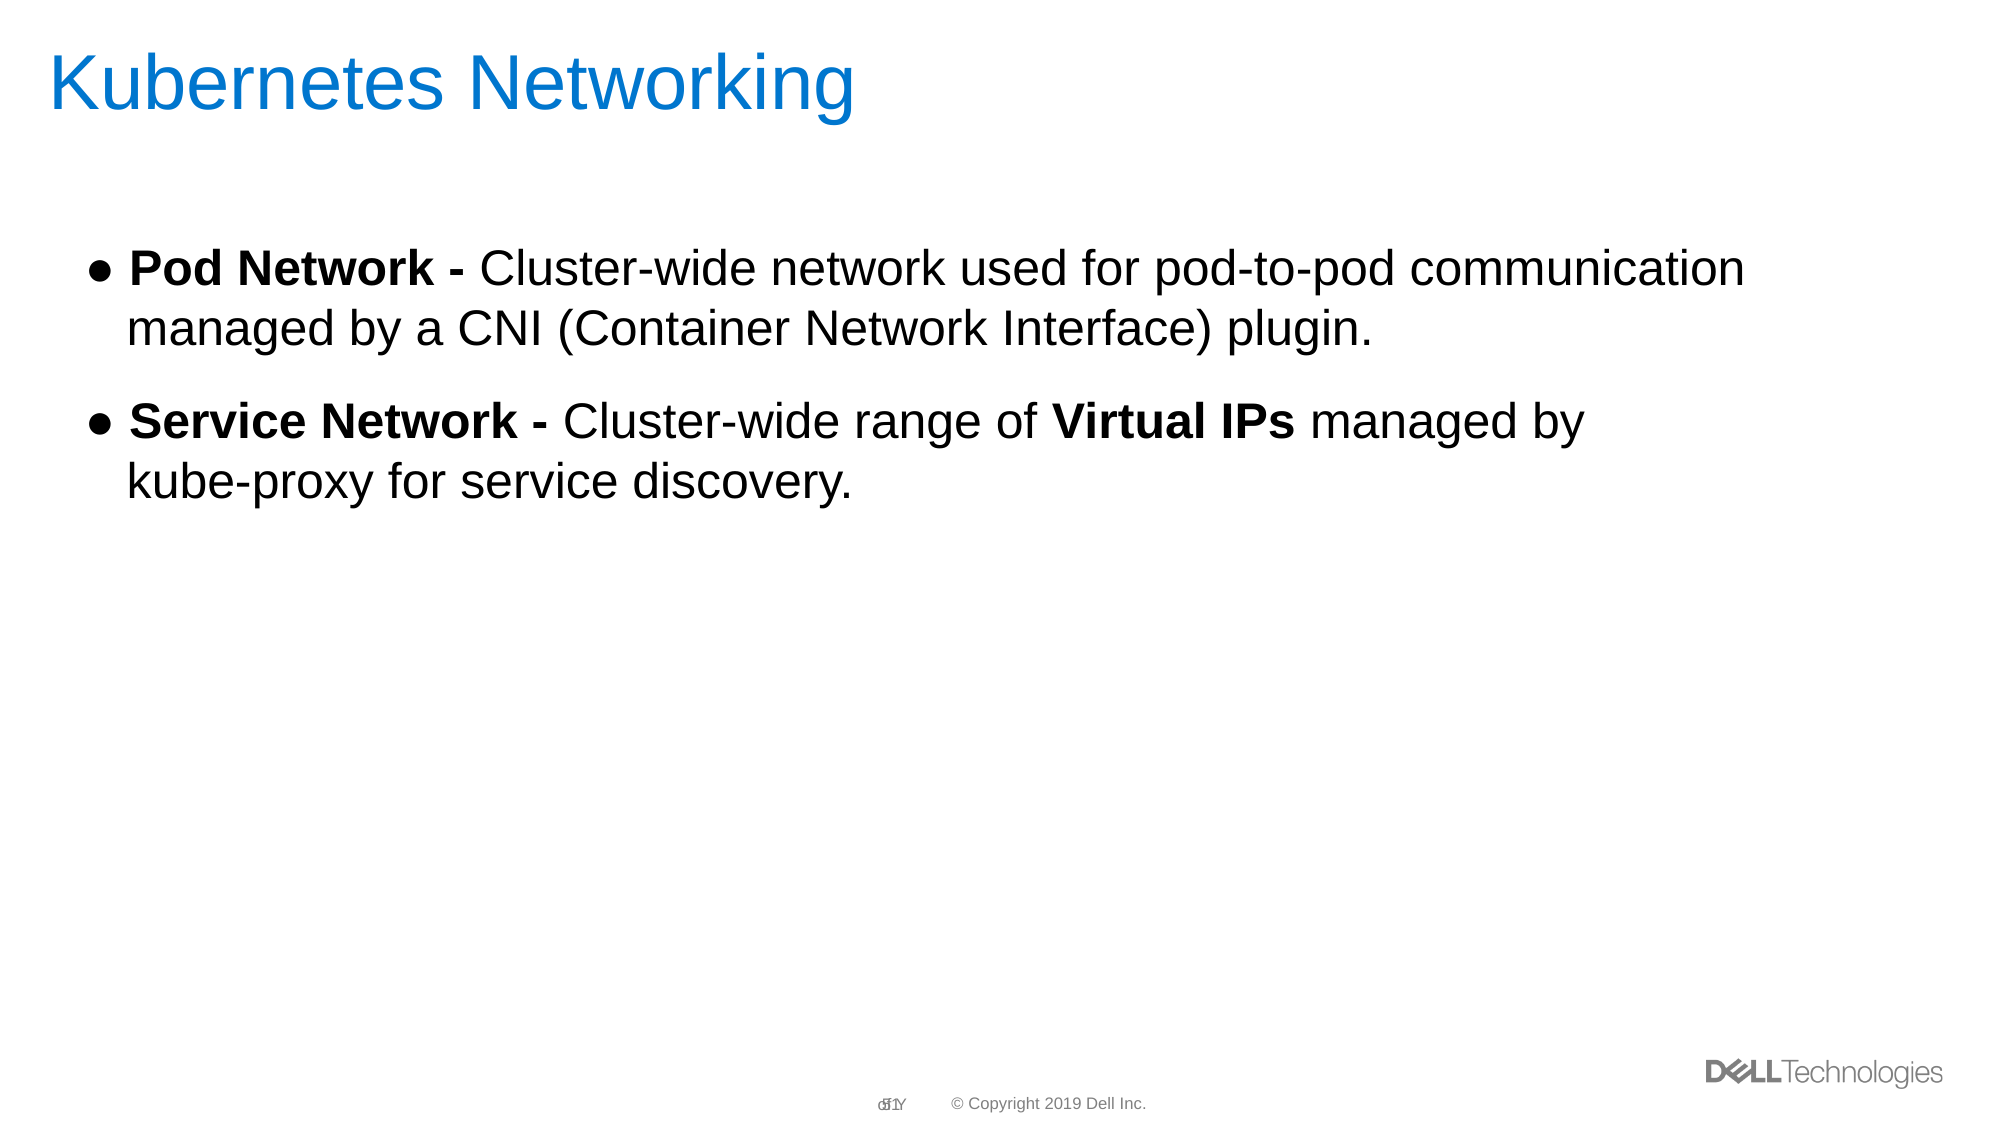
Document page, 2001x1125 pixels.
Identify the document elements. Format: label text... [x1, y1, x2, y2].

picture [1706, 1058, 1943, 1089]
text_box ● Pod Network - Cluster-wide network used for pod-to-pod communication managed by a CNI (Container Network Interface) plugin. ● Service Network - Cluster-wide range of Virtual IPs managed by kube-proxy for service discovery. [64, 215, 1865, 670]
title Kubernetes Networking [48, 42, 1924, 231]
